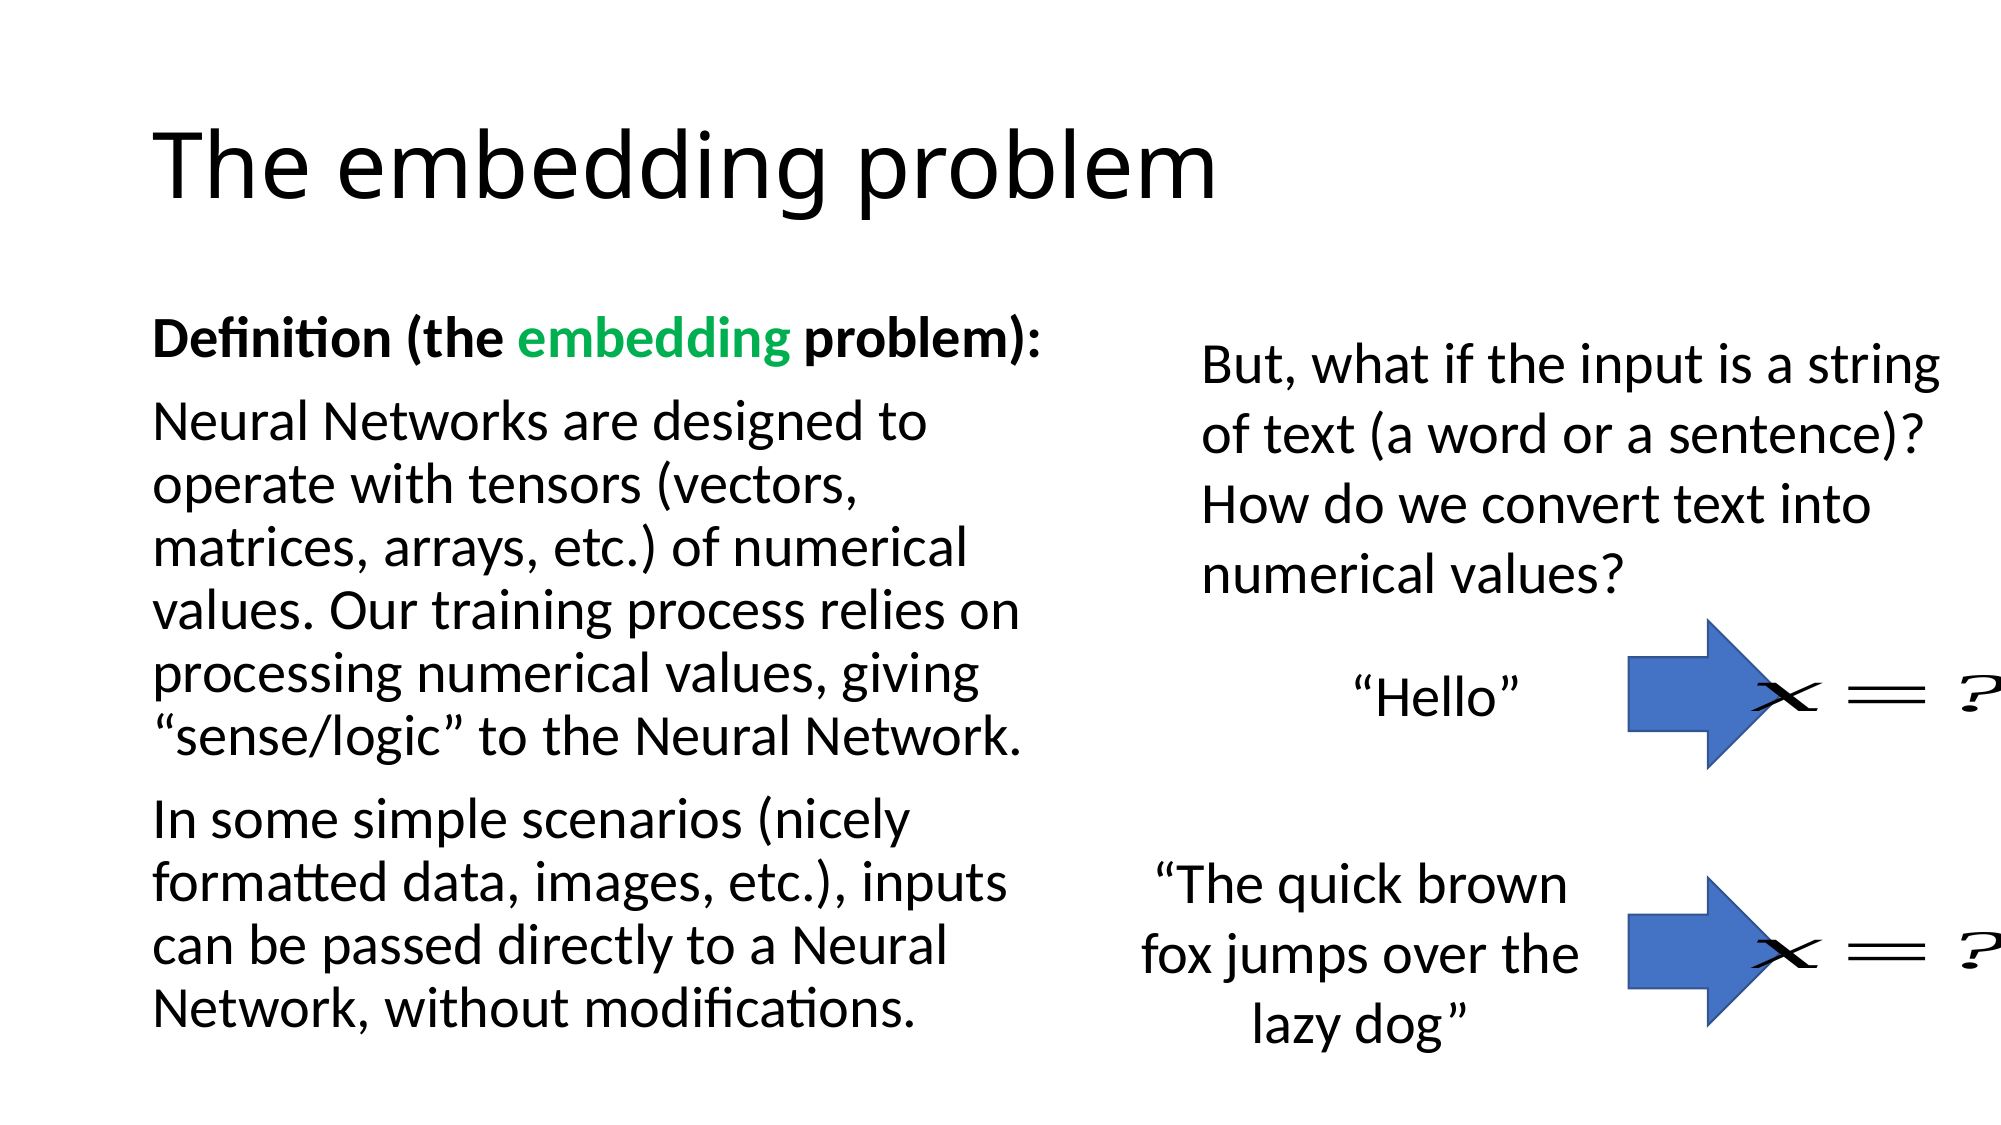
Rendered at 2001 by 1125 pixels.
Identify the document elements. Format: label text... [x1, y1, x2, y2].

title The embedding problem [137, 59, 1863, 278]
text_box [1674, 617, 1781, 771]
text_box [1627, 875, 1781, 1028]
text_box “The quick brown fox jumps over the lazy dog” [1124, 837, 1598, 1063]
text_box But, what if the input is a string of text (a word or a sentence)? How do we convert text into numerical values? [1187, 317, 1966, 613]
text_box “Hello” [1199, 651, 1674, 736]
list Definition (the embedding problem): Neural Networks are designed to operate with tensors (vectors, matrices, arrays, etc.) of numerical values. Our training process relies on processing numerical values, giving “sense/logic” to the Neural Network. In some simple scenarios (nicely formatted data, images, etc.), inputs can be passed directly to a Neural Network, without modifications. [137, 299, 1081, 1125]
